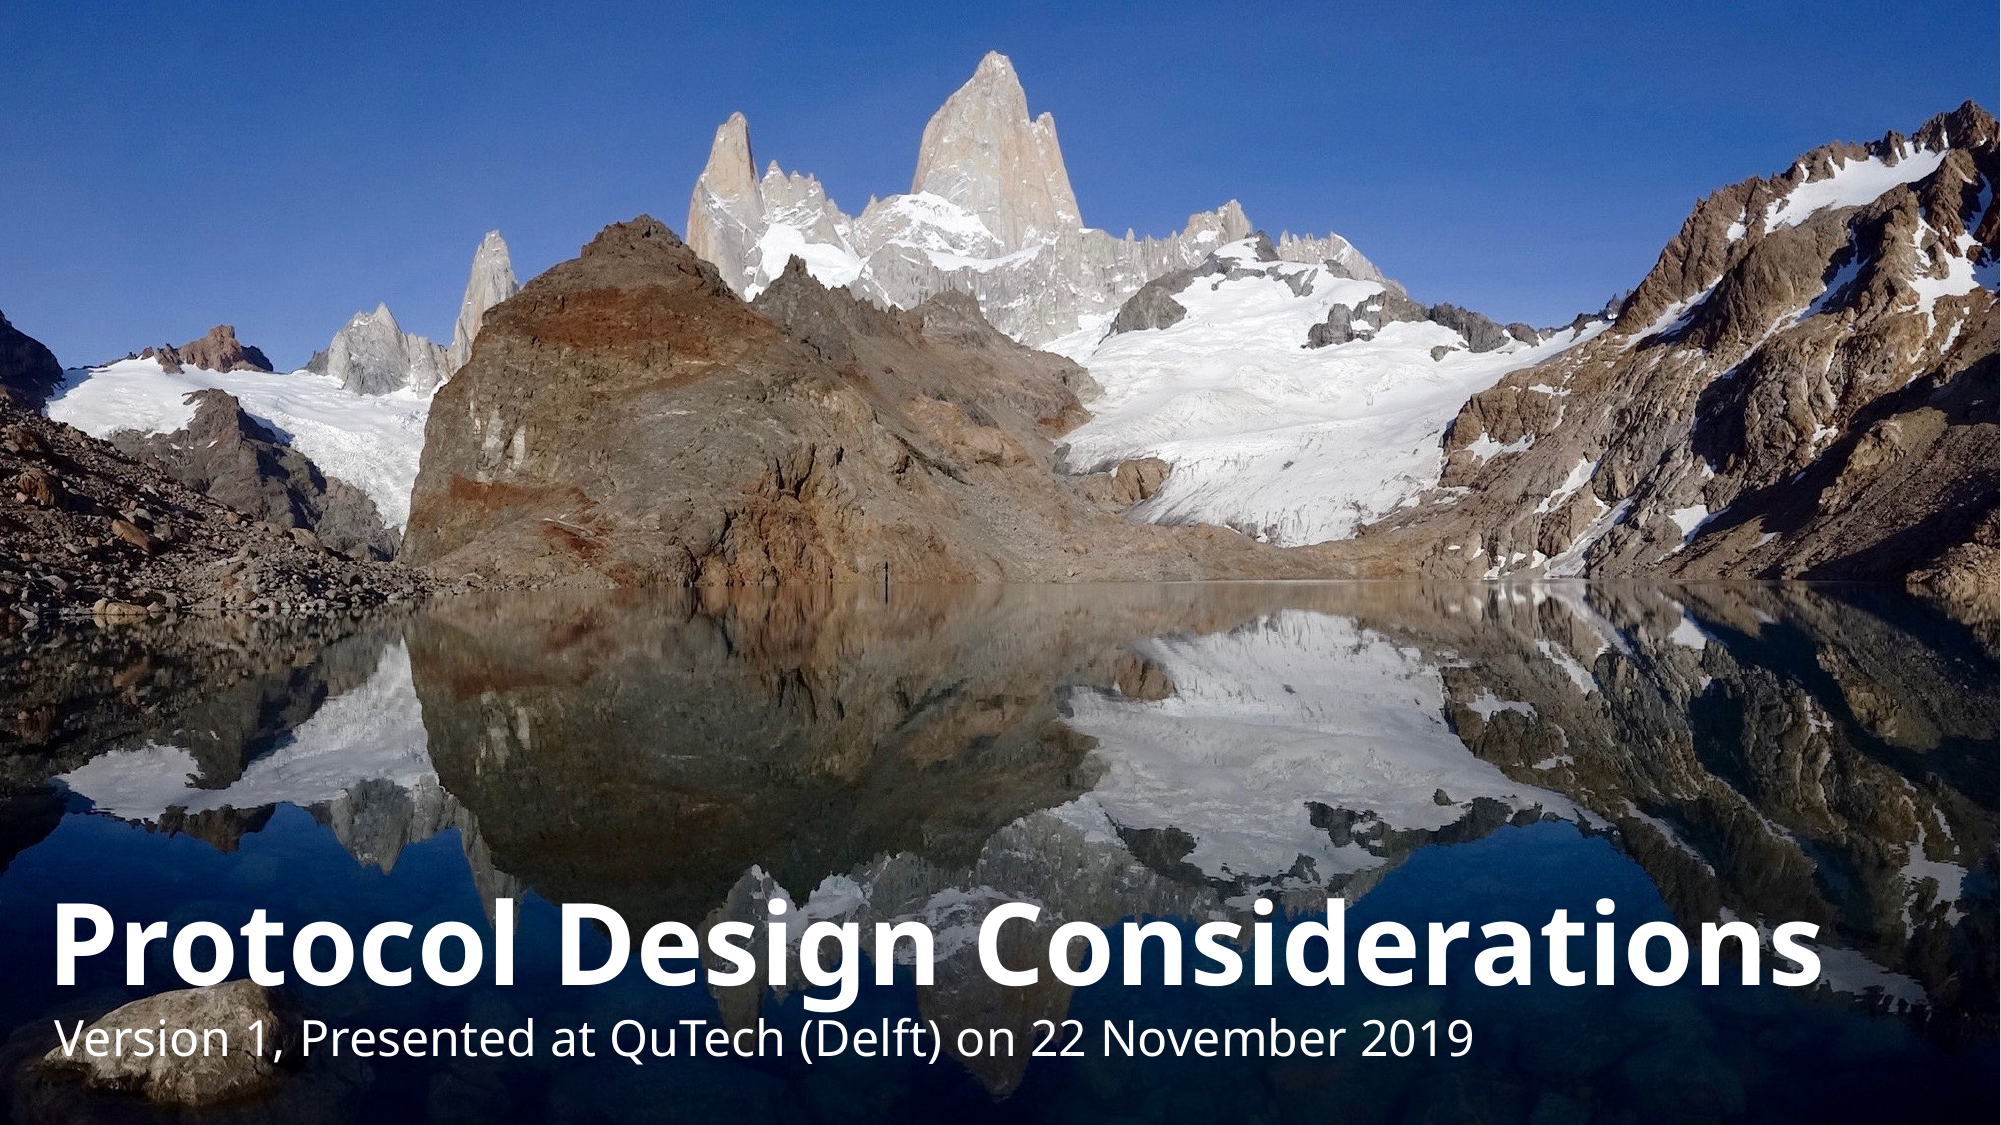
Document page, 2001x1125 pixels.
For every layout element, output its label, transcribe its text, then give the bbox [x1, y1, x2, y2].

subtitle Version 1, Presented at QuTech (Delft) on 22 November 2019 [40, 998, 1907, 1125]
title Protocol Design Considerations [32, 866, 1899, 1031]
picture [0, 0, 2001, 1125]
